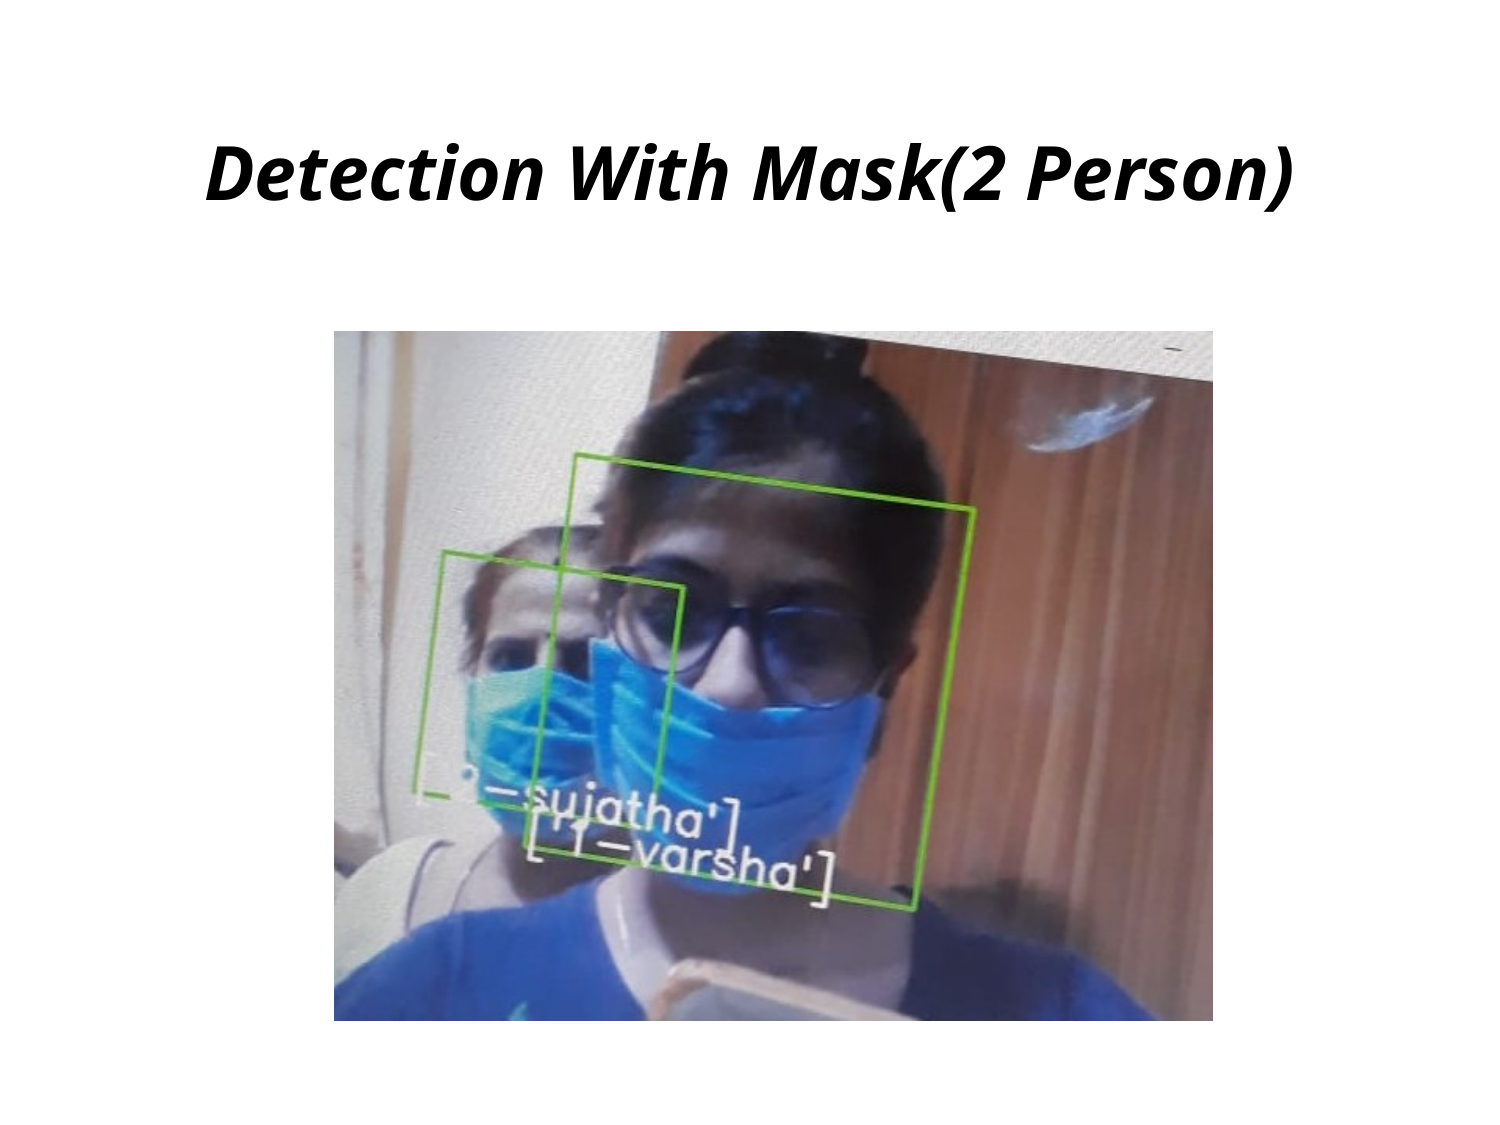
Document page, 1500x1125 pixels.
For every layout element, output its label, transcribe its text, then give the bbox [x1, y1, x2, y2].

picture [334, 331, 1213, 1021]
title Detection With Mask(2 Person) [75, 76, 1425, 264]
